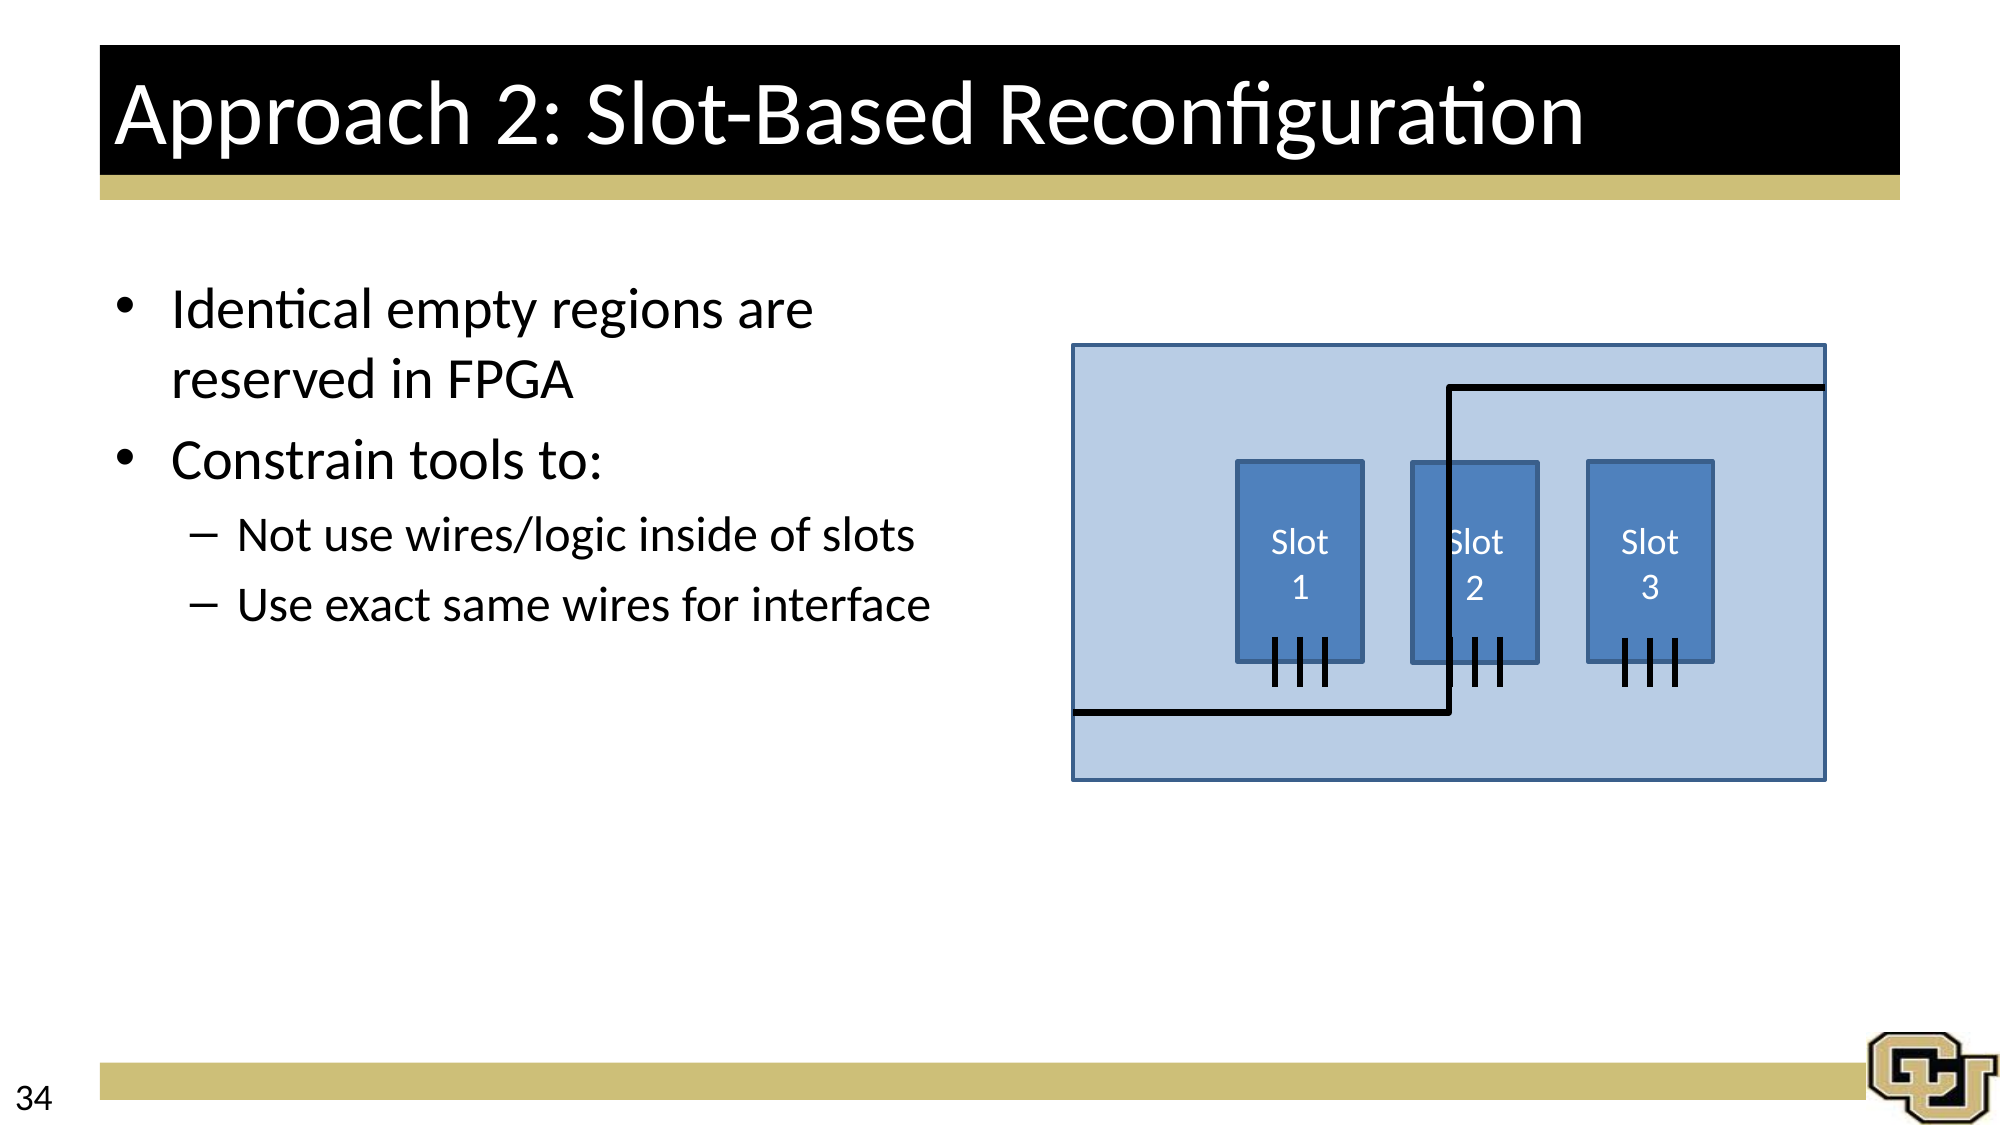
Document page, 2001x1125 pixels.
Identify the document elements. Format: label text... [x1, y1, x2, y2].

title Approach 2: Slot-Based Reconfiguration [99, 45, 1900, 175]
list Identical empty regions are reserved in FPGA Constrain tools to: Not use wires/logic inside of slots Use exact same wires for interface [99, 262, 984, 1005]
picture [1866, 1032, 2000, 1125]
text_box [1072, 387, 1826, 713]
slide_number 34 [0, 1065, 467, 1125]
text_box [1071, 719, 1827, 782]
text_box [1071, 343, 1827, 387]
